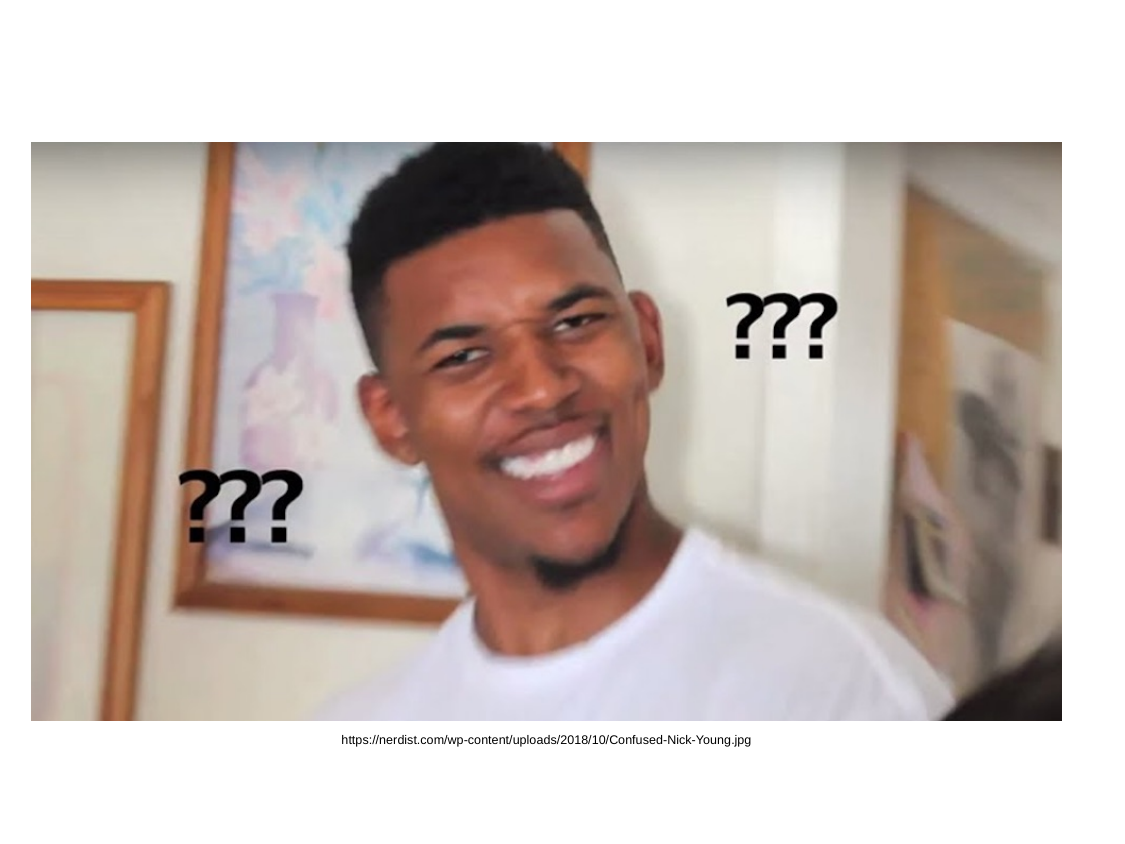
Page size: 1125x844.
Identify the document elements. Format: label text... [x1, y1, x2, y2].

picture [31, 142, 1062, 721]
text_box https://nerdist.com/wp-content/uploads/2018/10/Confused-Nick-Young.jpg [326, 729, 850, 755]
